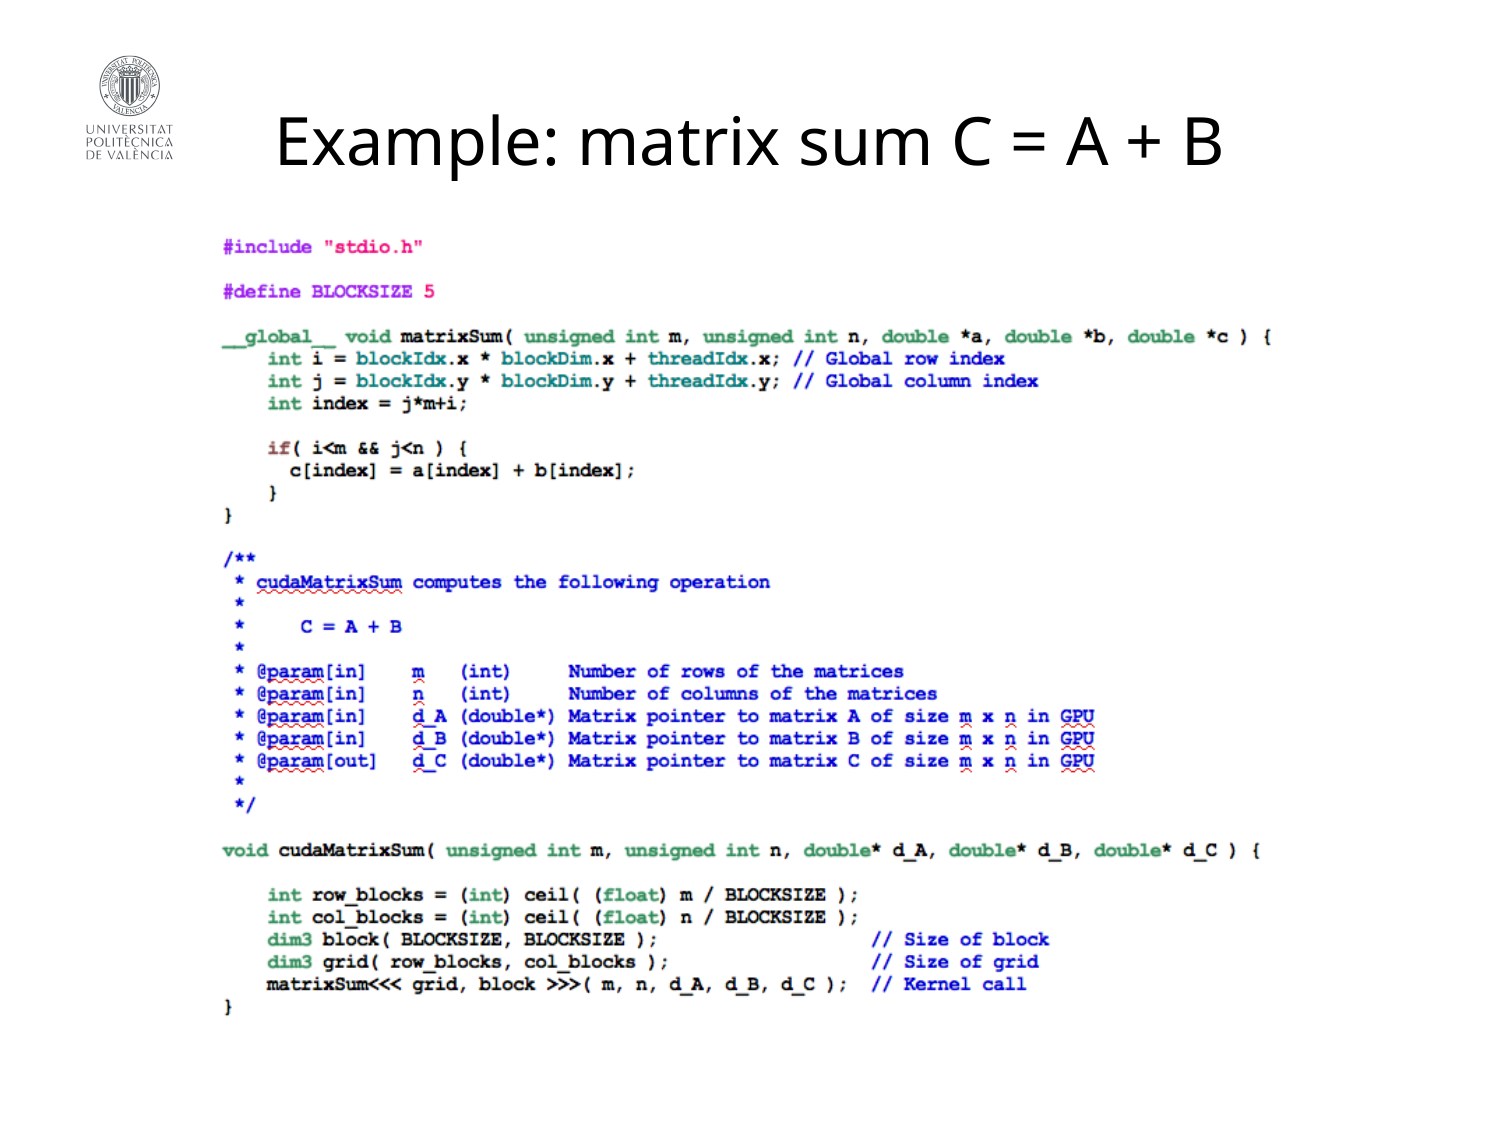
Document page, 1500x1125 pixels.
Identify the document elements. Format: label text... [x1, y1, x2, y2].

picture [217, 227, 1282, 1028]
title Example: matrix sum C = A + B [75, 45, 1425, 233]
